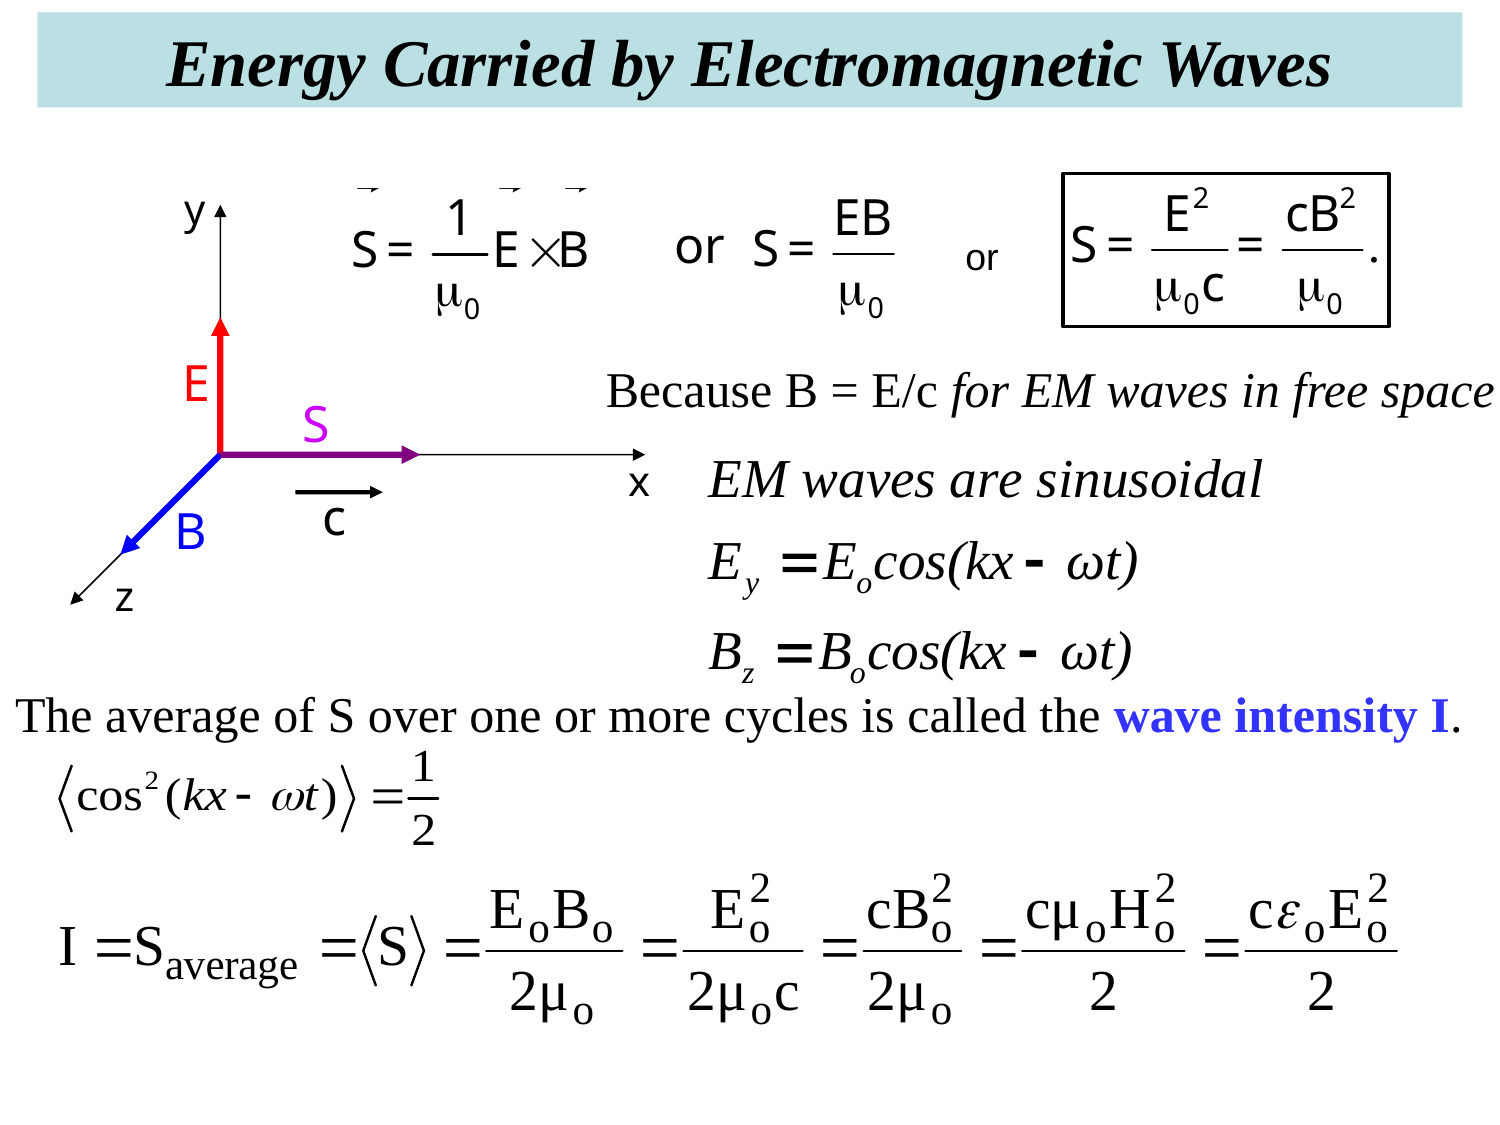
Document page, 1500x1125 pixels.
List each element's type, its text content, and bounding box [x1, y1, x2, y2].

text_box or [950, 224, 1014, 285]
picture [699, 449, 1275, 693]
text_box Because B = E/c for EM waves in free space [665, 349, 1500, 425]
picture [49, 859, 1410, 1038]
picture [1064, 174, 1388, 325]
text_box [70, 174, 665, 605]
picture [49, 737, 450, 856]
text_box z [99, 605, 149, 628]
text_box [662, 187, 904, 330]
text_box The average of S over one or more cycles is called the wave intensity I. [0, 674, 1488, 750]
text_box Energy Carried by Electromagnetic Waves [37, 12, 1463, 108]
